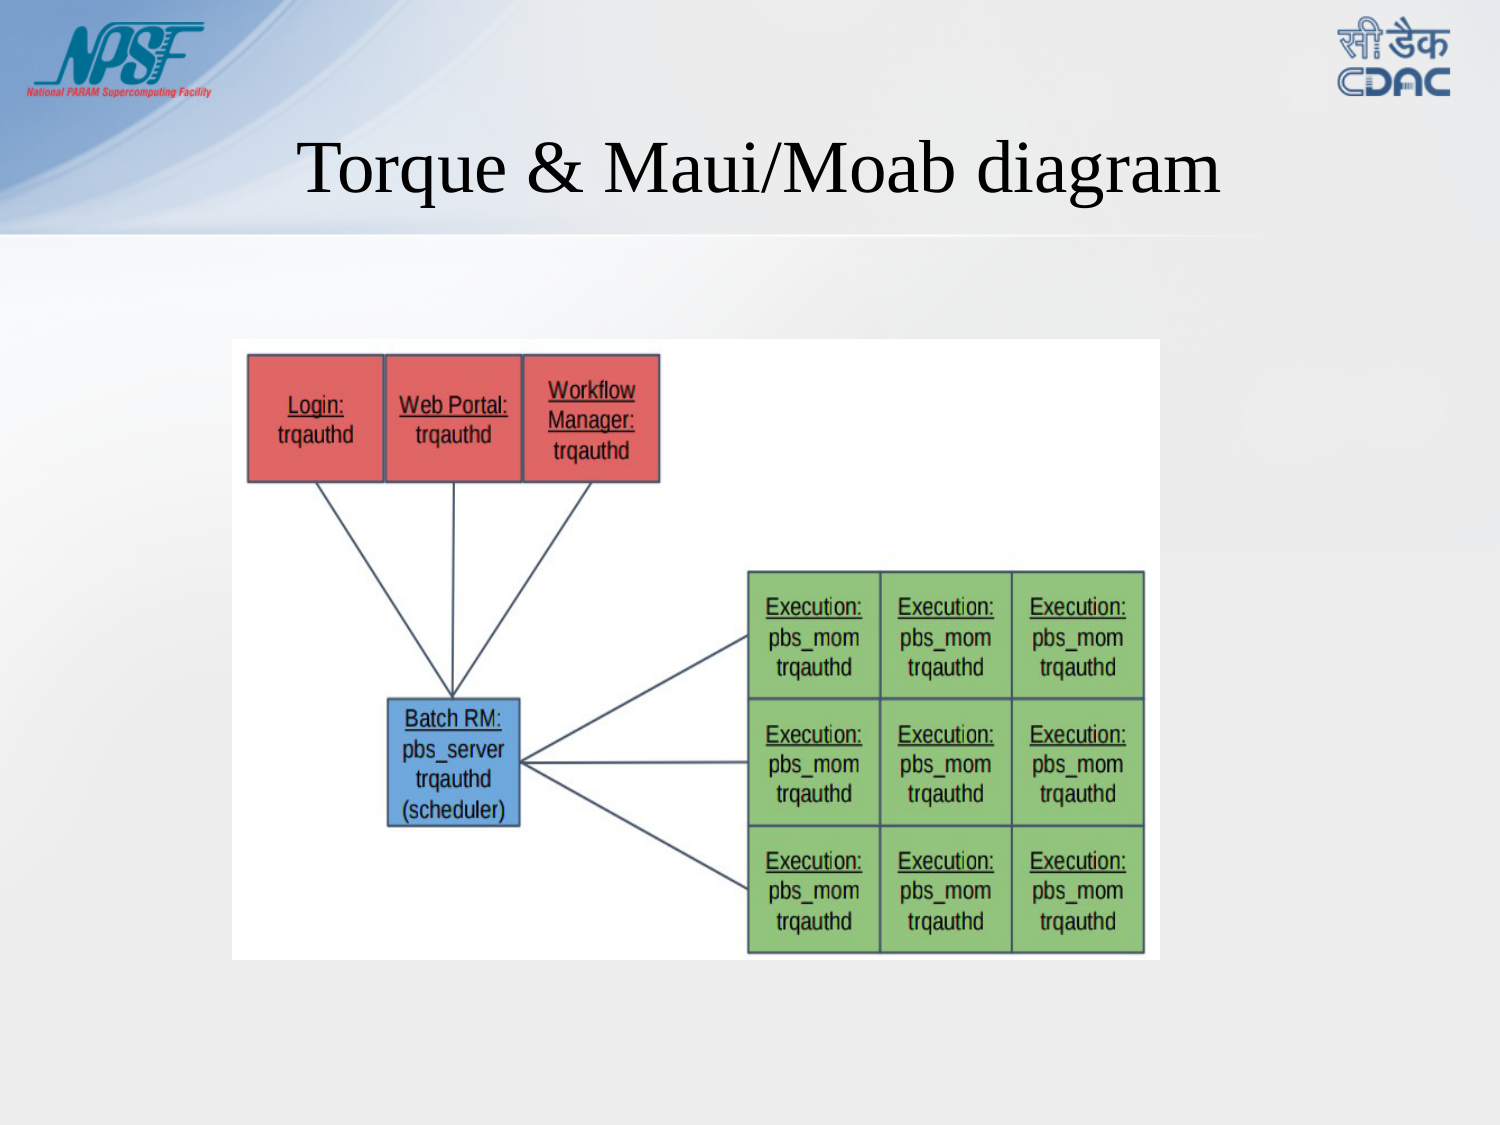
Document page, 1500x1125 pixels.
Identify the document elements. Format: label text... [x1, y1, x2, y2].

text_box Torque & Maui/Moab diagram [112, 99, 1407, 238]
picture [0, 12, 1500, 1125]
